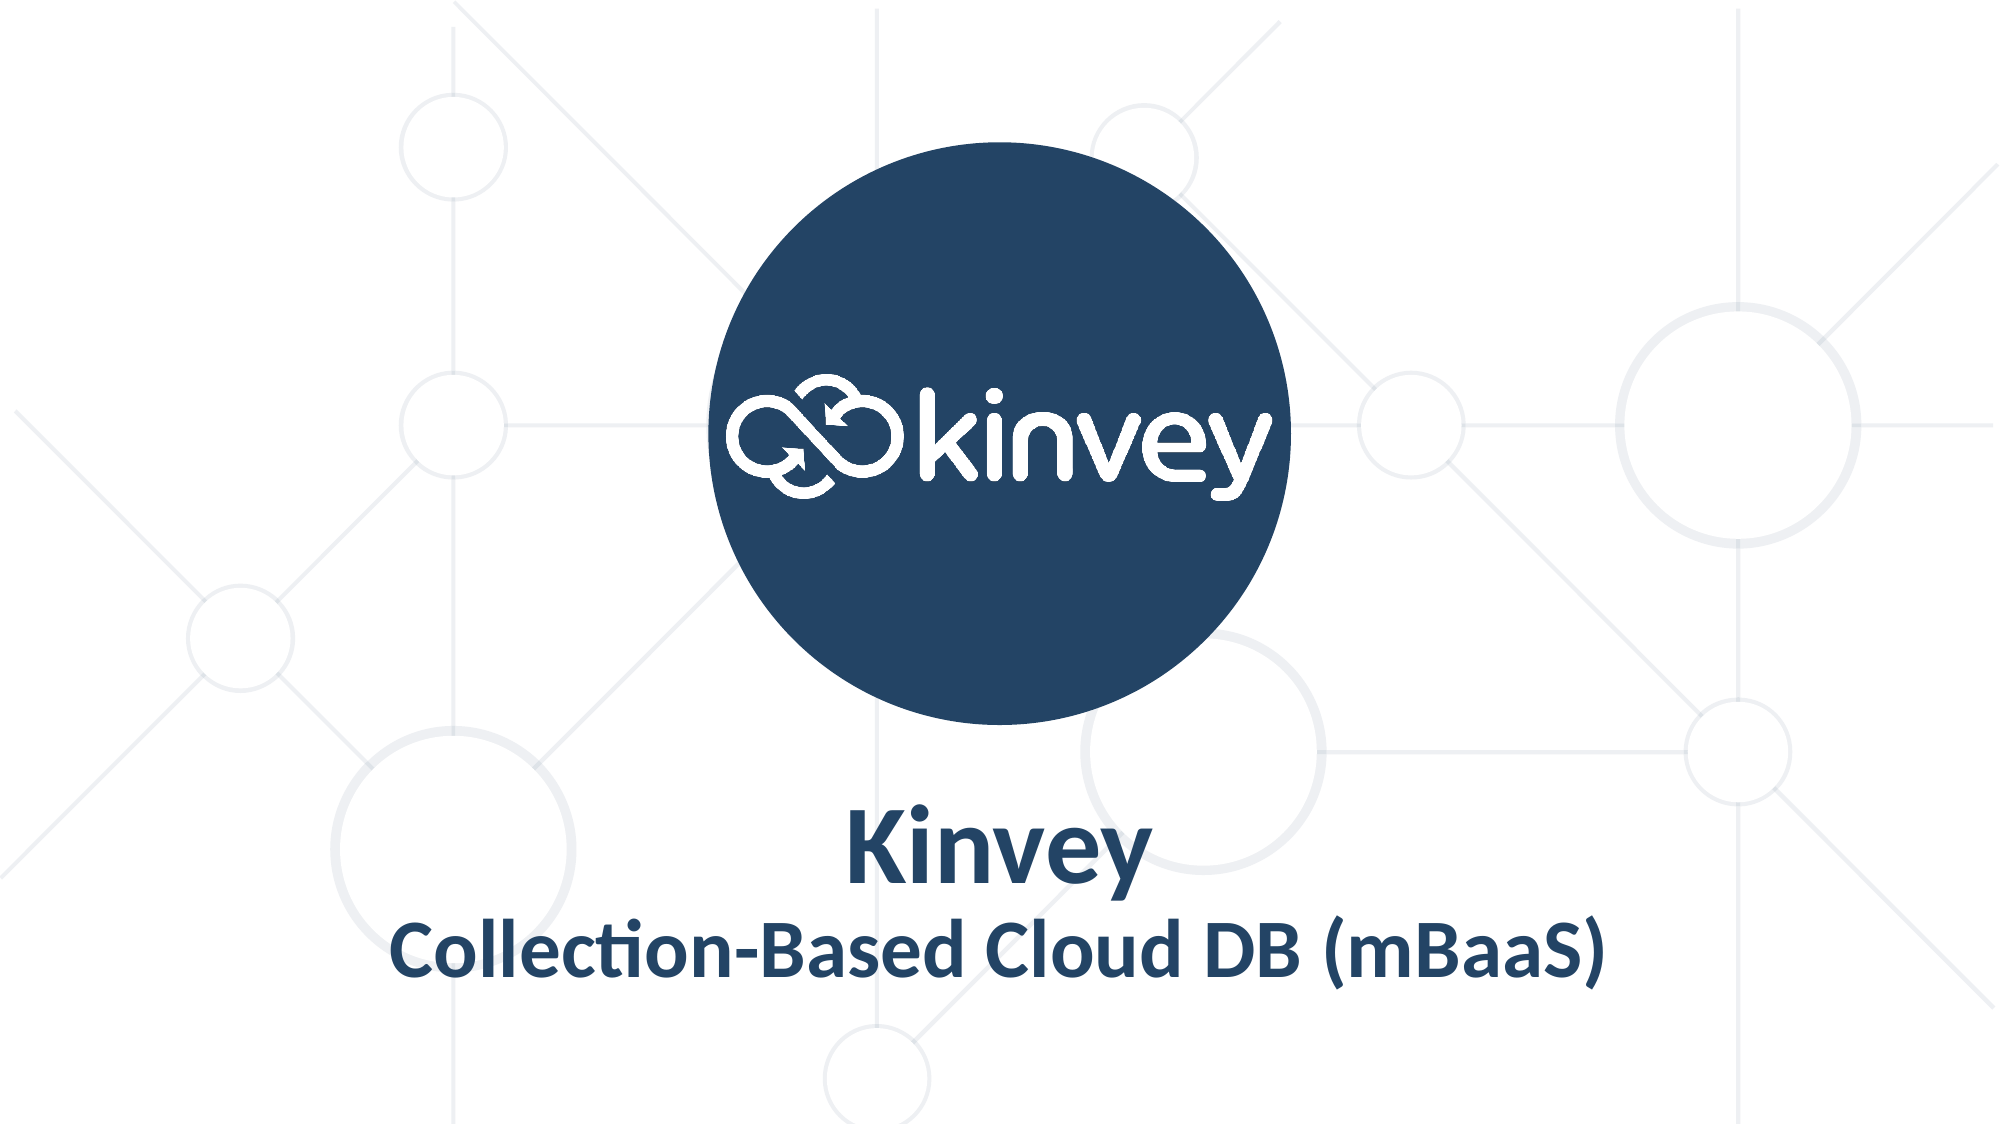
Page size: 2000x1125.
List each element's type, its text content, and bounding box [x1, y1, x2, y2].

picture [724, 362, 1275, 506]
list Kinvey [100, 771, 1899, 898]
list Collection-Based Cloud DB (mBaaS) [100, 900, 1899, 983]
